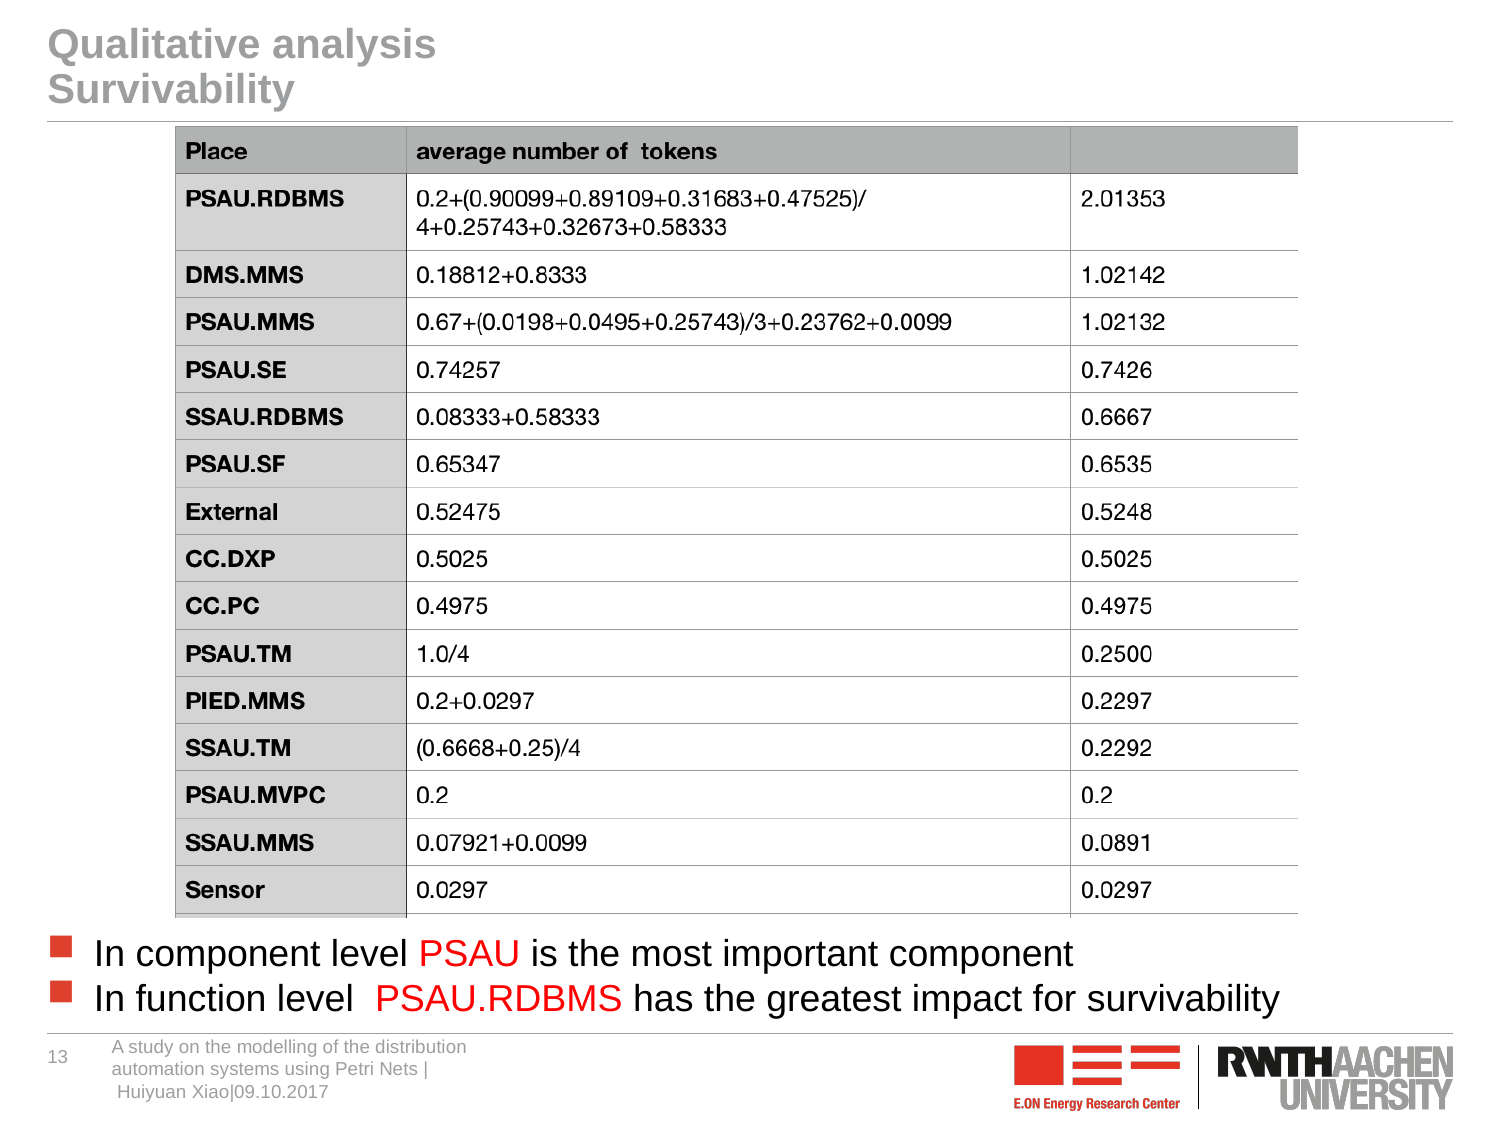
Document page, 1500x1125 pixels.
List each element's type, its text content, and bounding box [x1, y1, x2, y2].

picture [169, 124, 1298, 918]
picture [1013, 1081, 1180, 1112]
title Qualitative analysis Survivability [47, 23, 1453, 113]
list In component level PSAU is the most important component In function level PSAU.RDBMS has the greatest impact for survivability [47, 929, 1453, 1081]
picture [1218, 1081, 1453, 1111]
